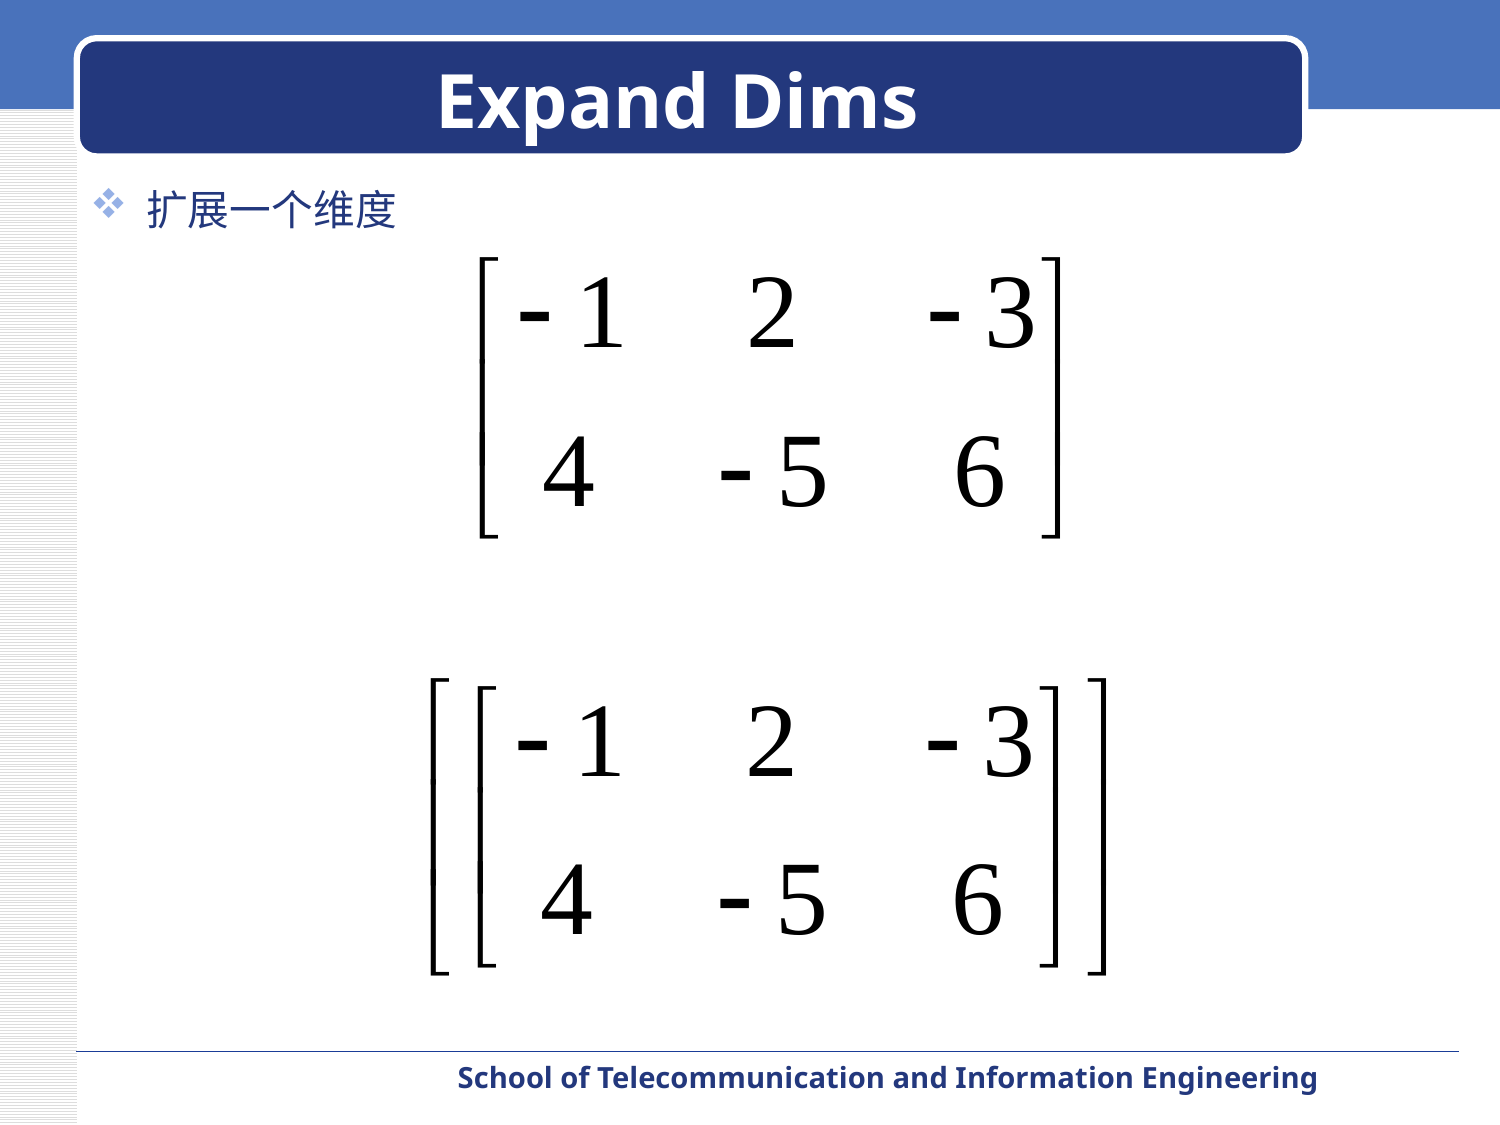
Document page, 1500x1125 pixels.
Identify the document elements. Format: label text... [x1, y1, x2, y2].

list 扩展一个维度 [75, 176, 1425, 1038]
title Expand Dims [89, 52, 1265, 145]
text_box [454, 240, 1098, 558]
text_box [405, 659, 1147, 995]
